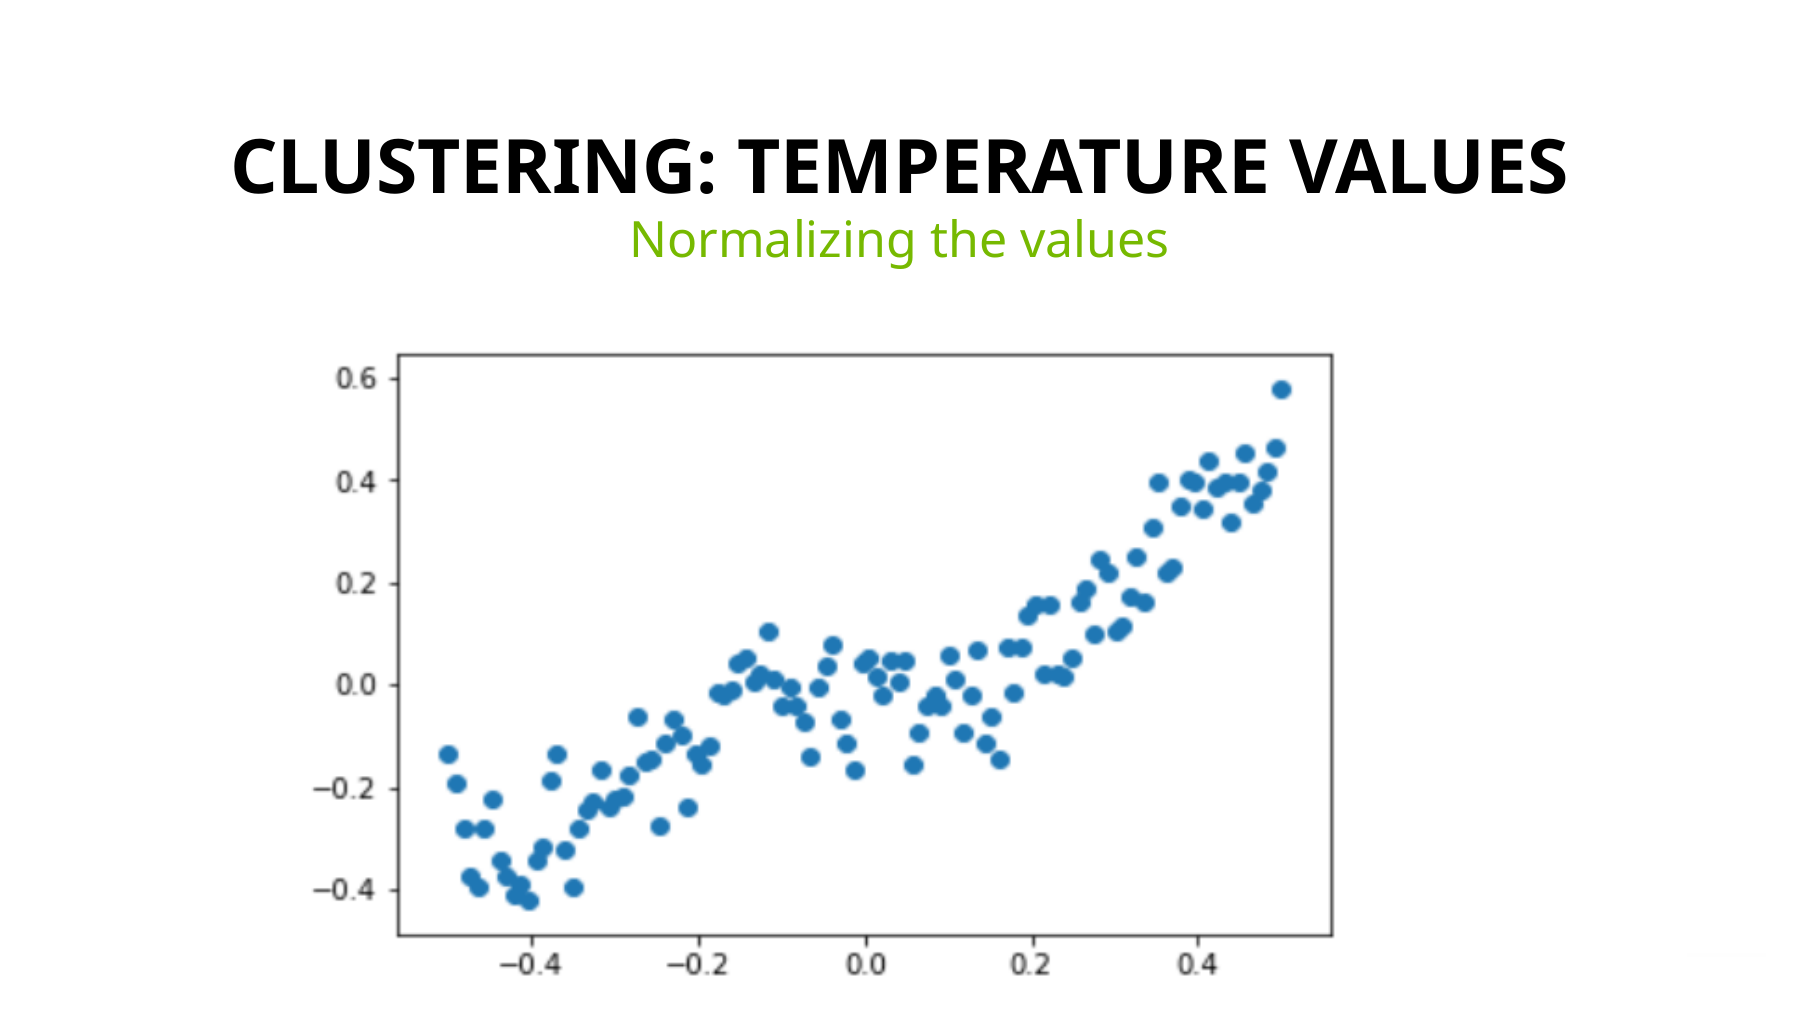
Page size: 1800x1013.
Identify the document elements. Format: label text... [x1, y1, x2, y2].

picture [273, 324, 1513, 1013]
list Normalizing the values [81, 206, 1719, 294]
title Clustering: Temperature values [81, 120, 1719, 206]
